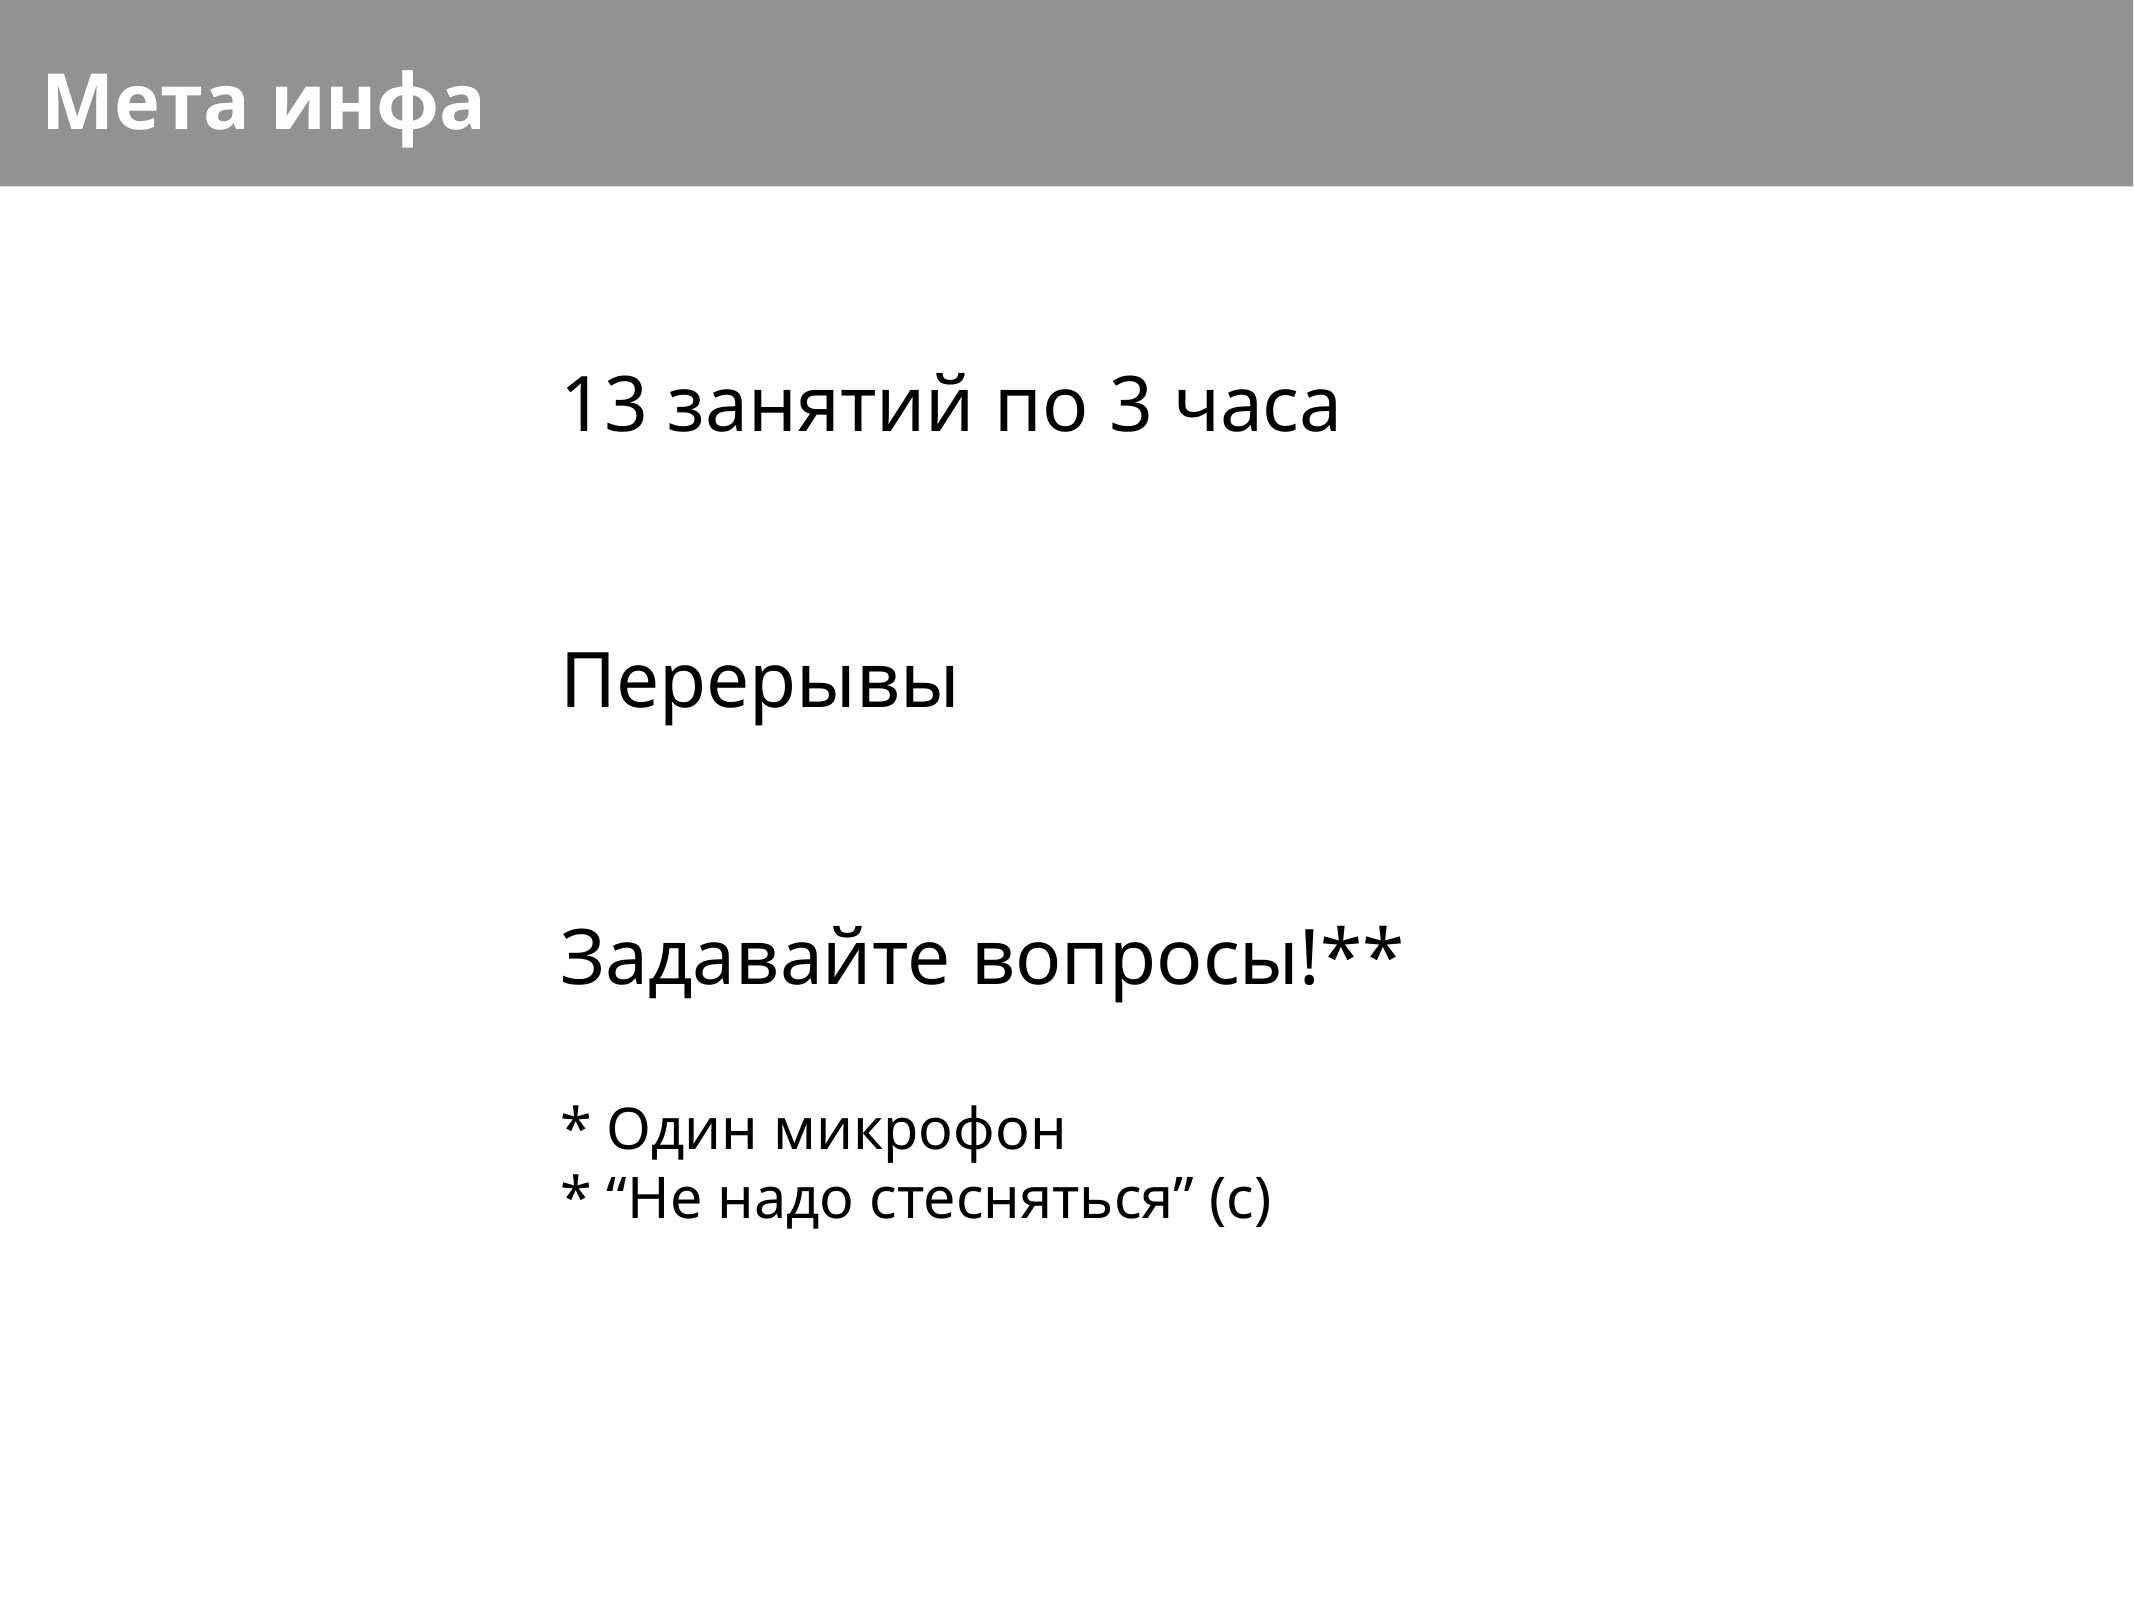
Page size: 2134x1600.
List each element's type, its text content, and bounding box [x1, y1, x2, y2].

text_box [0, 0, 2134, 187]
title Мета инфа [32, 30, 2101, 154]
text_box 13 занятий по 3 часа Перерывы Задавайте вопросы!** * Один микрофон * “Не надо стесняться” (с) [551, 346, 1582, 1370]
